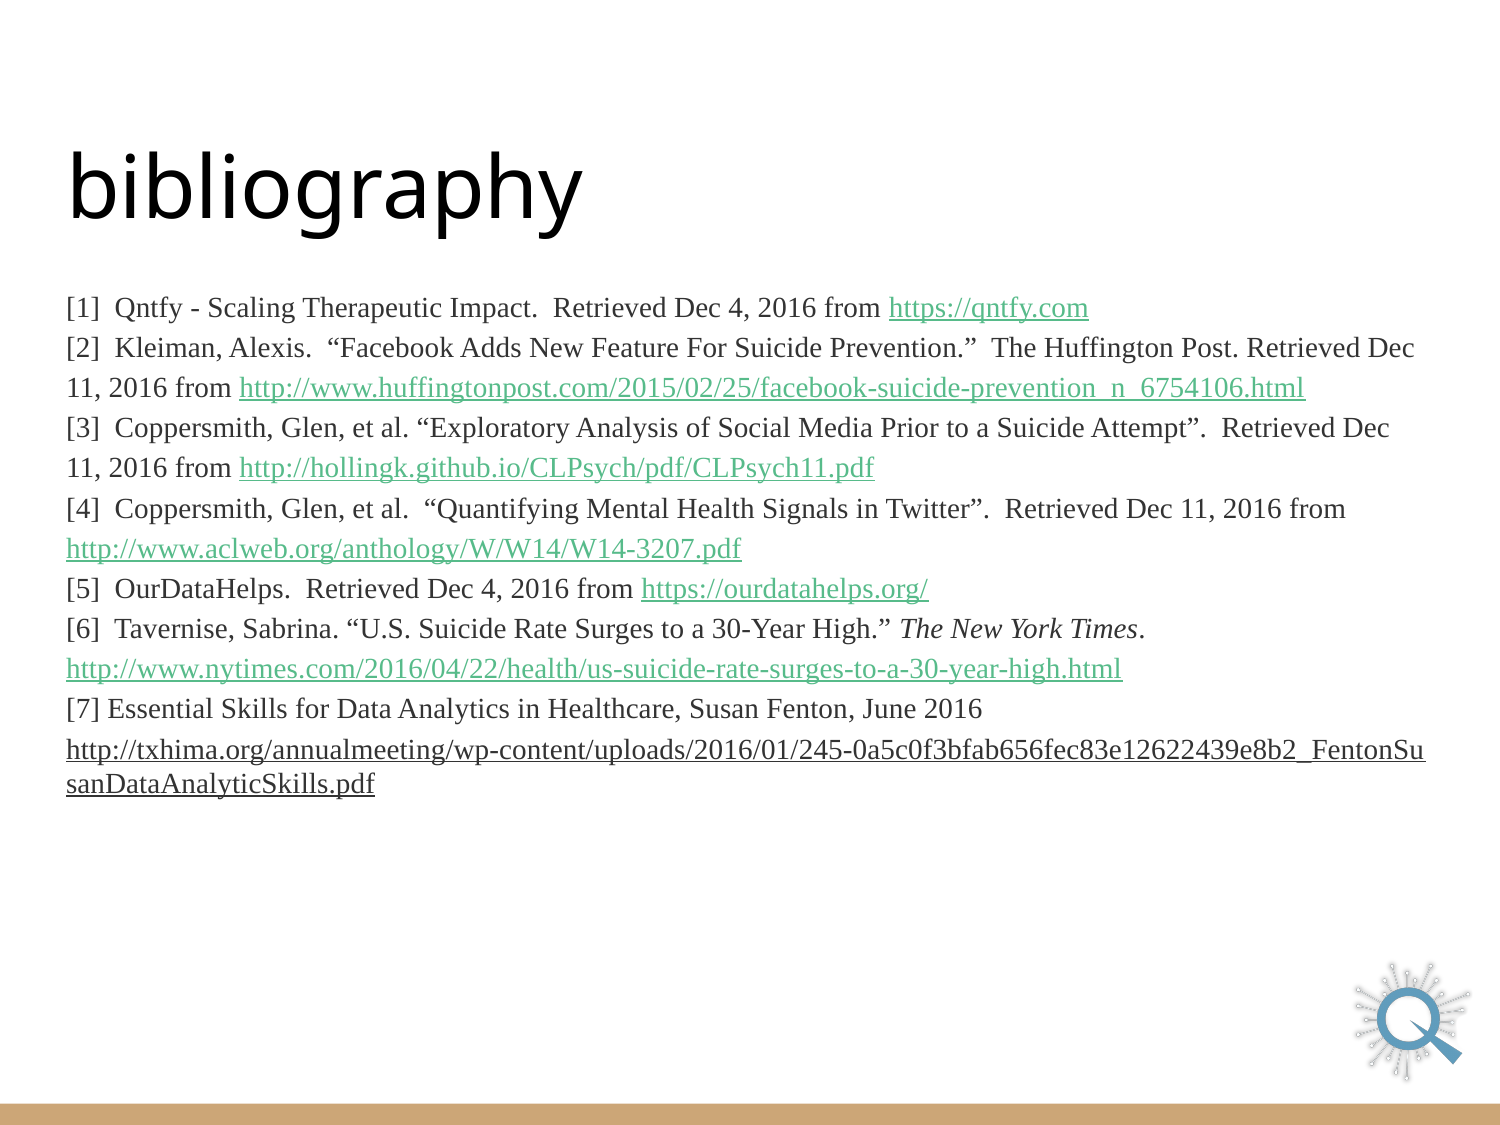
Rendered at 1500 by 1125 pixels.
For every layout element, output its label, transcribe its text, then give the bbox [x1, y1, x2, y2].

list [1] Qntfy - Scaling Therapeutic Impact. Retrieved Dec 4, 2016 from https://qntfy.com [2] Kleiman, Alexis. “Facebook Adds New Feature For Suicide Prevention.” The Huffington Post. Retrieved Dec 11, 2016 from http://www.huffingtonpost.com/2015/02/25/facebook-suicide-prevention_n_6754106.html [3] Coppersmith, Glen, et al. “Exploratory Analysis of Social Media Prior to a Suicide Attempt”. Retrieved Dec 11, 2016 from http://hollingk.github.io/CLPsych/pdf/CLPsych11.pdf [4] Coppersmith, Glen, et al. “Quantifying Mental Health Signals in Twitter”. Retrieved Dec 11, 2016 from http://www.aclweb.org/anthology/W/W14/W14-3207.pdf [5] OurDataHelps. Retrieved Dec 4, 2016 from https://ourdatahelps.org/ [6] Tavernise, Sabrina. “U.S. Suicide Rate Surges to a 30-Year High.” The New York Times. http://www.nytimes.com/2016/04/22/health/us-suicide-rate-surges-to-a-30-year-high.html [7] Essential Skills for Data Analytics in Healthcare, Susan Fenton, June 2016 http://txhima.org/annualmeeting/wp-content/uploads/2016/01/245-0a5c0f3bfab656fec83e12622439e8b2_FentonSusanDataAnalyticSkills.pdf [51, 267, 1449, 1002]
picture [1349, 957, 1487, 1086]
title bibliography [51, 69, 1449, 251]
